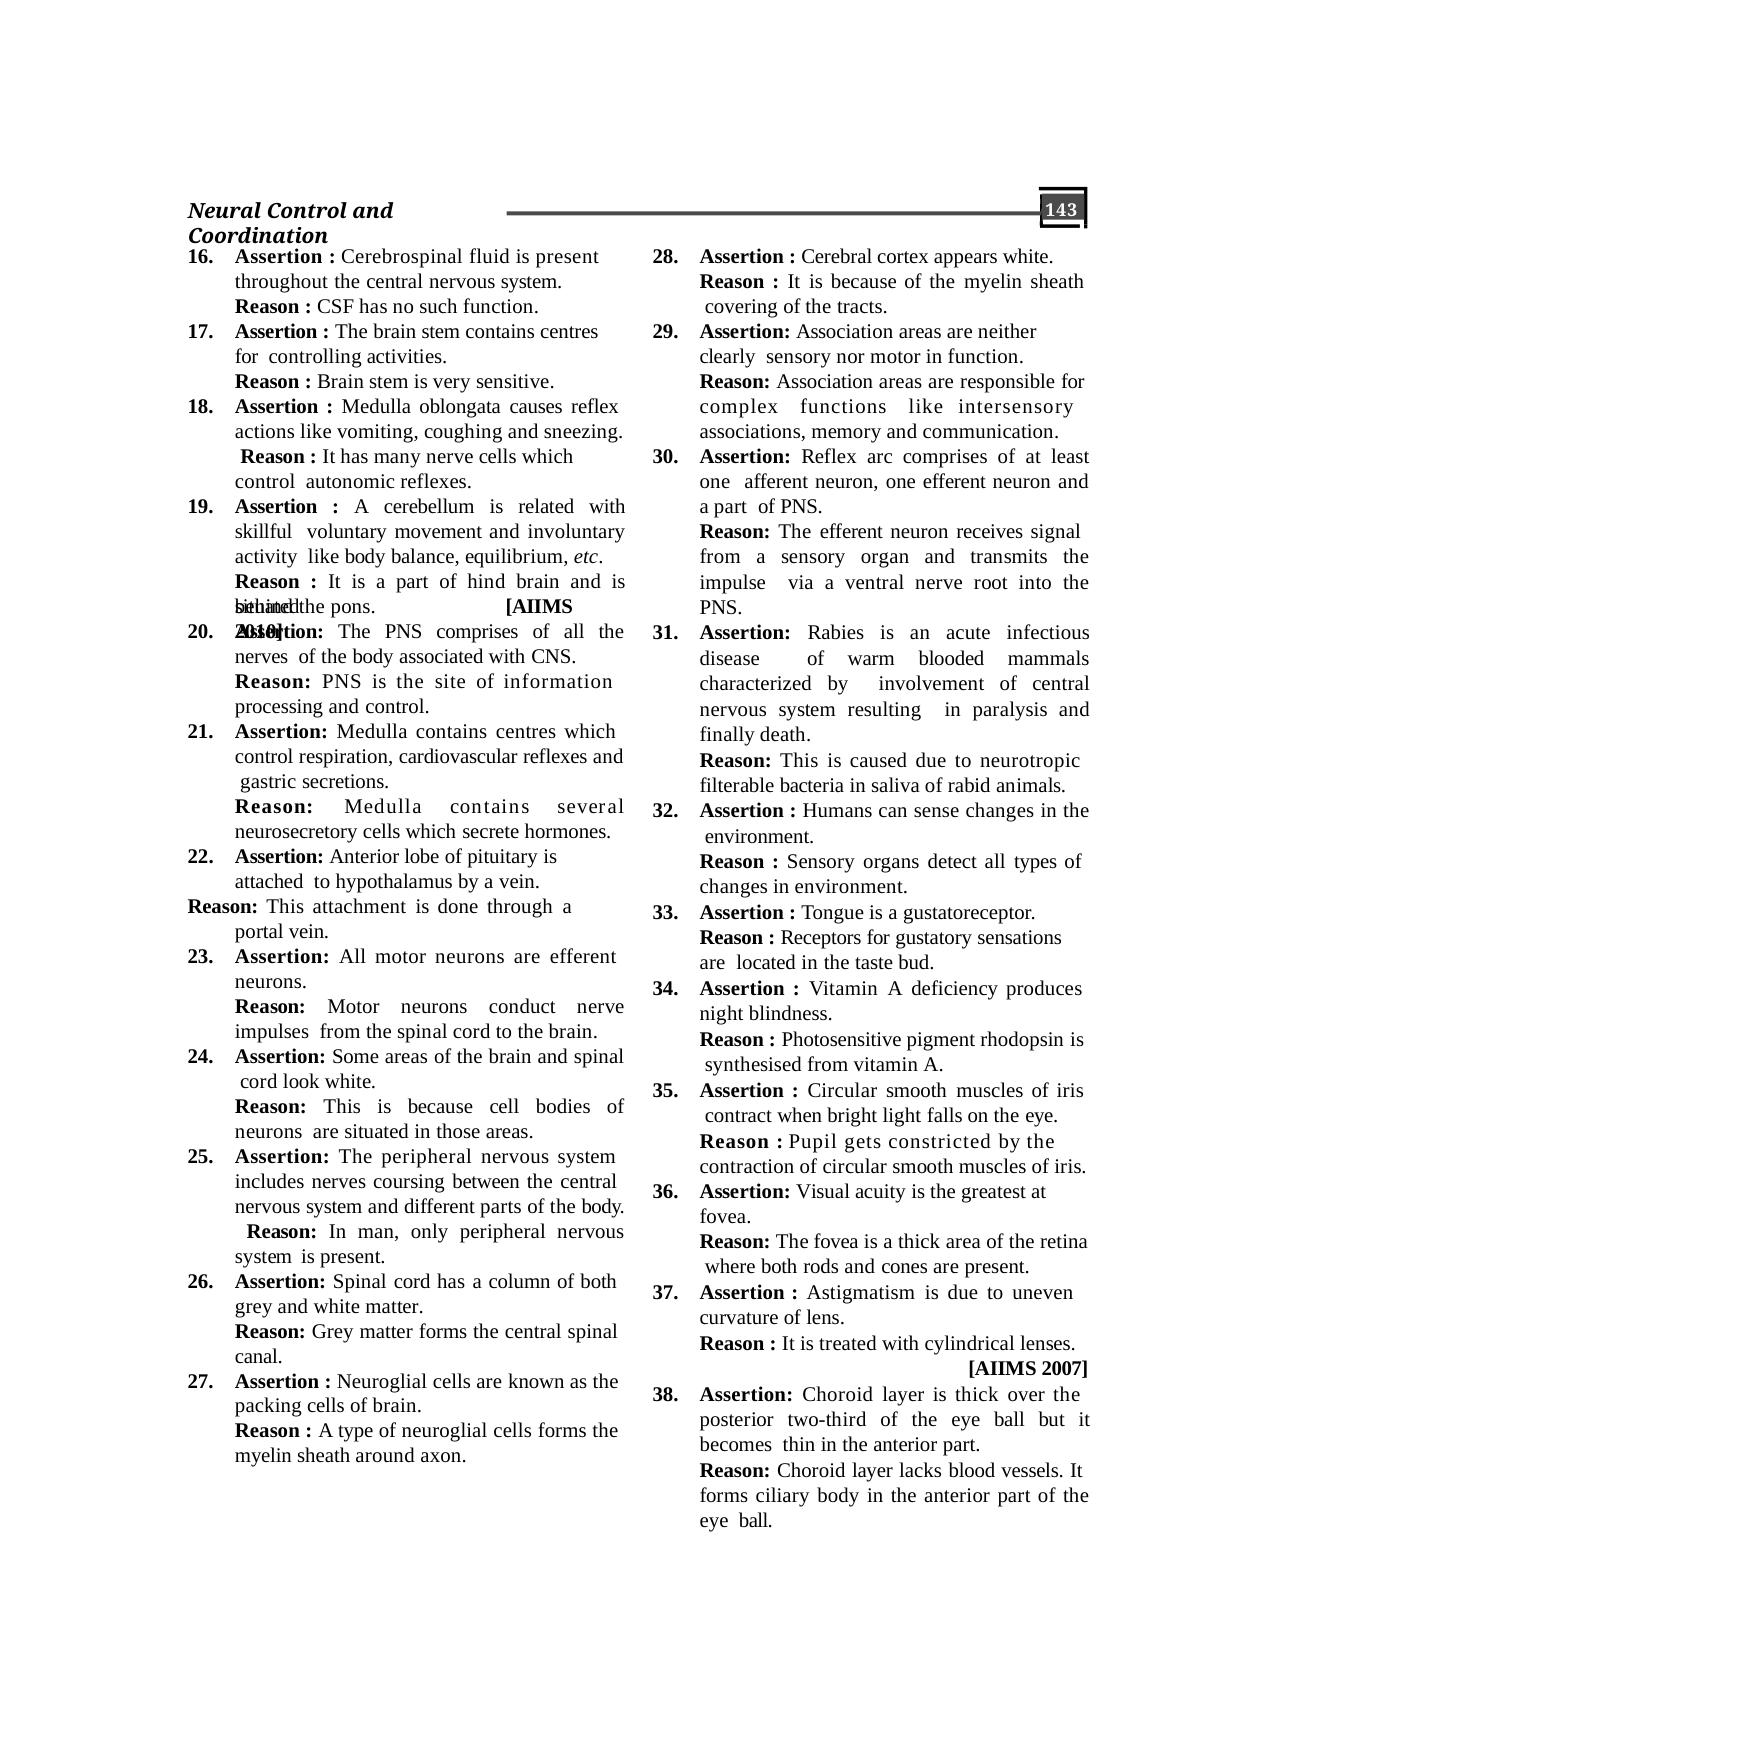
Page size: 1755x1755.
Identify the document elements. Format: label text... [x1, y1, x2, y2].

text_box 22. Assertion: Anterior lobe of pituitary is attached to hypothalamus by a vein. Reason: This attachment is done through a portal vein. [185, 840, 626, 940]
text_box Assertion : Cerebral cortex appears white. Reason : It is because of the myelin sheath covering of the tracts. Assertion: Association areas are neither clearly sensory nor motor in function. Reason: Association areas are responsible for complex functions like intersensory associations, memory and communication. Assertion: Reflex arc comprises of at least one afferent neuron, one efferent neuron and a part of PNS. Reason: The efferent neuron receives signal from a sensory organ and transmits the impulse via a ventral nerve root into the PNS. Assertion: Rabies is an acute infectious disease of warm blooded mammals characterized by involvement of central nervous system resulting in paralysis and finally death. Reason: This is caused due to neurotropic filterable bacteria in saliva of rabid animals. Assertion : Humans can sense changes in the environment. Reason : Sensory organs detect all types of changes in environment. Assertion : Tongue is a gustatoreceptor. Reason : Receptors for gustatory sensations are located in the taste bud. Assertion : Vitamin A deficiency produces night blindness. Reason : Photosensitive pigment rhodopsin is synthesised from vitamin A. Assertion : Circular smooth muscles of iris contract when bright light falls on the eye. Reason : Pupil gets constricted by the contraction of circular smooth muscles of iris. Assertion: Visual acuity is the greatest at fovea. Reason: The fovea is a thick area of the retina where both rods and cones are present. Assertion : Astigmatism is due to uneven curvature of lens. Reason : It is treated with cylindrical lenses. [AIIMS 2007] Assertion: Choroid layer is thick over the posterior two-third of the eye ball but it becomes thin in the anterior part. Reason: Choroid layer lacks blood vessels. It forms ciliary body in the anterior part of the eye ball. [650, 240, 1091, 1533]
text_box [506, 211, 1030, 216]
text_box Reason: Medulla contains several [232, 790, 627, 818]
text_box behind the pons. [AIIMS 2010] [232, 590, 624, 615]
text_box Neural Control and Coordination [185, 195, 501, 240]
text_box Assertion : Cerebrospinal fluid is present throughout the central nervous system. Reason : CSF has no such function. Assertion : The brain stem contains centres for controlling activities. Reason : Brain stem is very sensitive. Assertion : Medulla oblongata causes reflex actions like vomiting, coughing and sneezing. Reason : It has many nerve cells which control autonomic reflexes. Assertion : A cerebellum is related with skillful voluntary movement and involuntary activity like body balance, equilibrium, etc. Reason : It is a part of hind brain and is situated [185, 240, 627, 618]
text_box Assertion: All motor neurons are efferent neurons. Reason: Motor neurons conduct nerve impulses from the spinal cord to the brain. Assertion: Some areas of the brain and spinal cord look white. Reason: This is because cell bodies of neurons are situated in those areas. Assertion: The peripheral nervous system includes nerves coursing between the central nervous system and different parts of the body. Reason: In man, only peripheral nervous system is present. Assertion: Spinal cord has a column of both grey and white matter. Reason: Grey matter forms the central spinal canal. Assertion : Neuroglial cells are known as the packing cells of brain. Reason : A type of neuroglial cells forms the myelin sheath around axon. [185, 940, 626, 1468]
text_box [1035, 186, 1088, 233]
text_box Assertion: The PNS comprises of all the nerves of the body associated with CNS. Reason: PNS is the site of information processing and control. Assertion: Medulla contains centres which control respiration, cardiovascular reflexes and gastric secretions. [185, 615, 625, 793]
text_box neurosecretory cells which secrete hormones. [232, 815, 616, 840]
